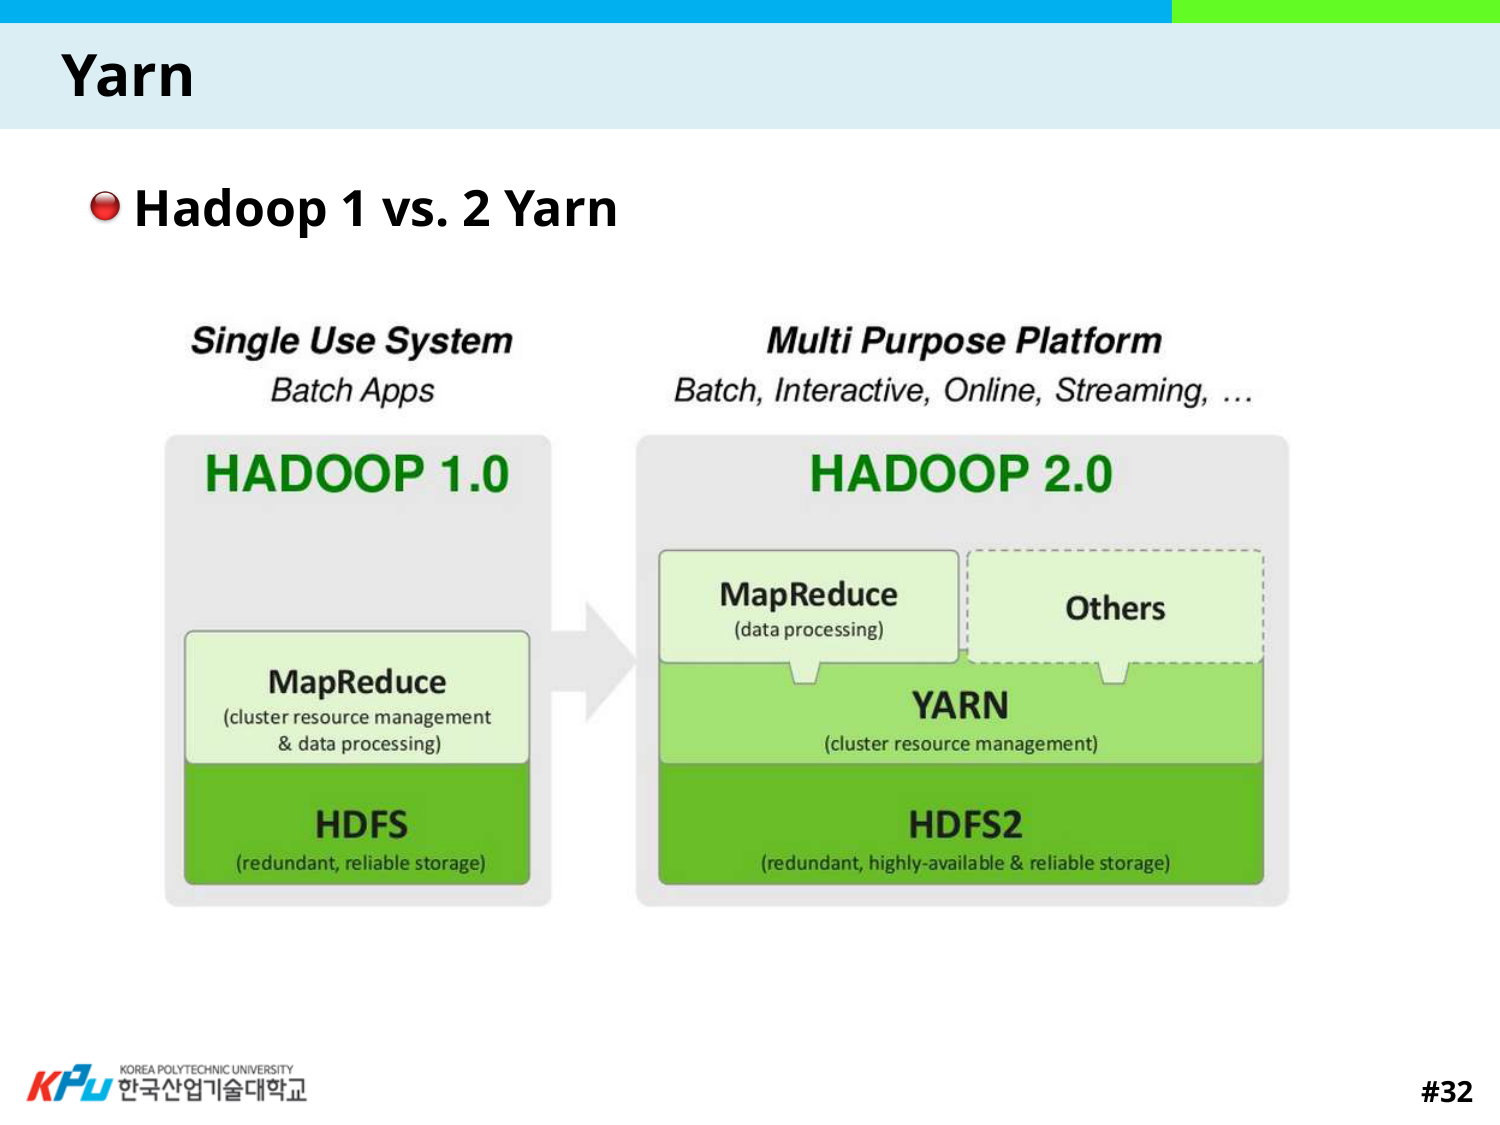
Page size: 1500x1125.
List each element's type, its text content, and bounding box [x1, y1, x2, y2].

picture [19, 1058, 313, 1110]
list Hadoop 1 vs. 2 Yarn [72, 169, 1430, 1043]
picture [87, 189, 123, 225]
picture [147, 302, 1307, 929]
title Yarn [46, 40, 1454, 106]
